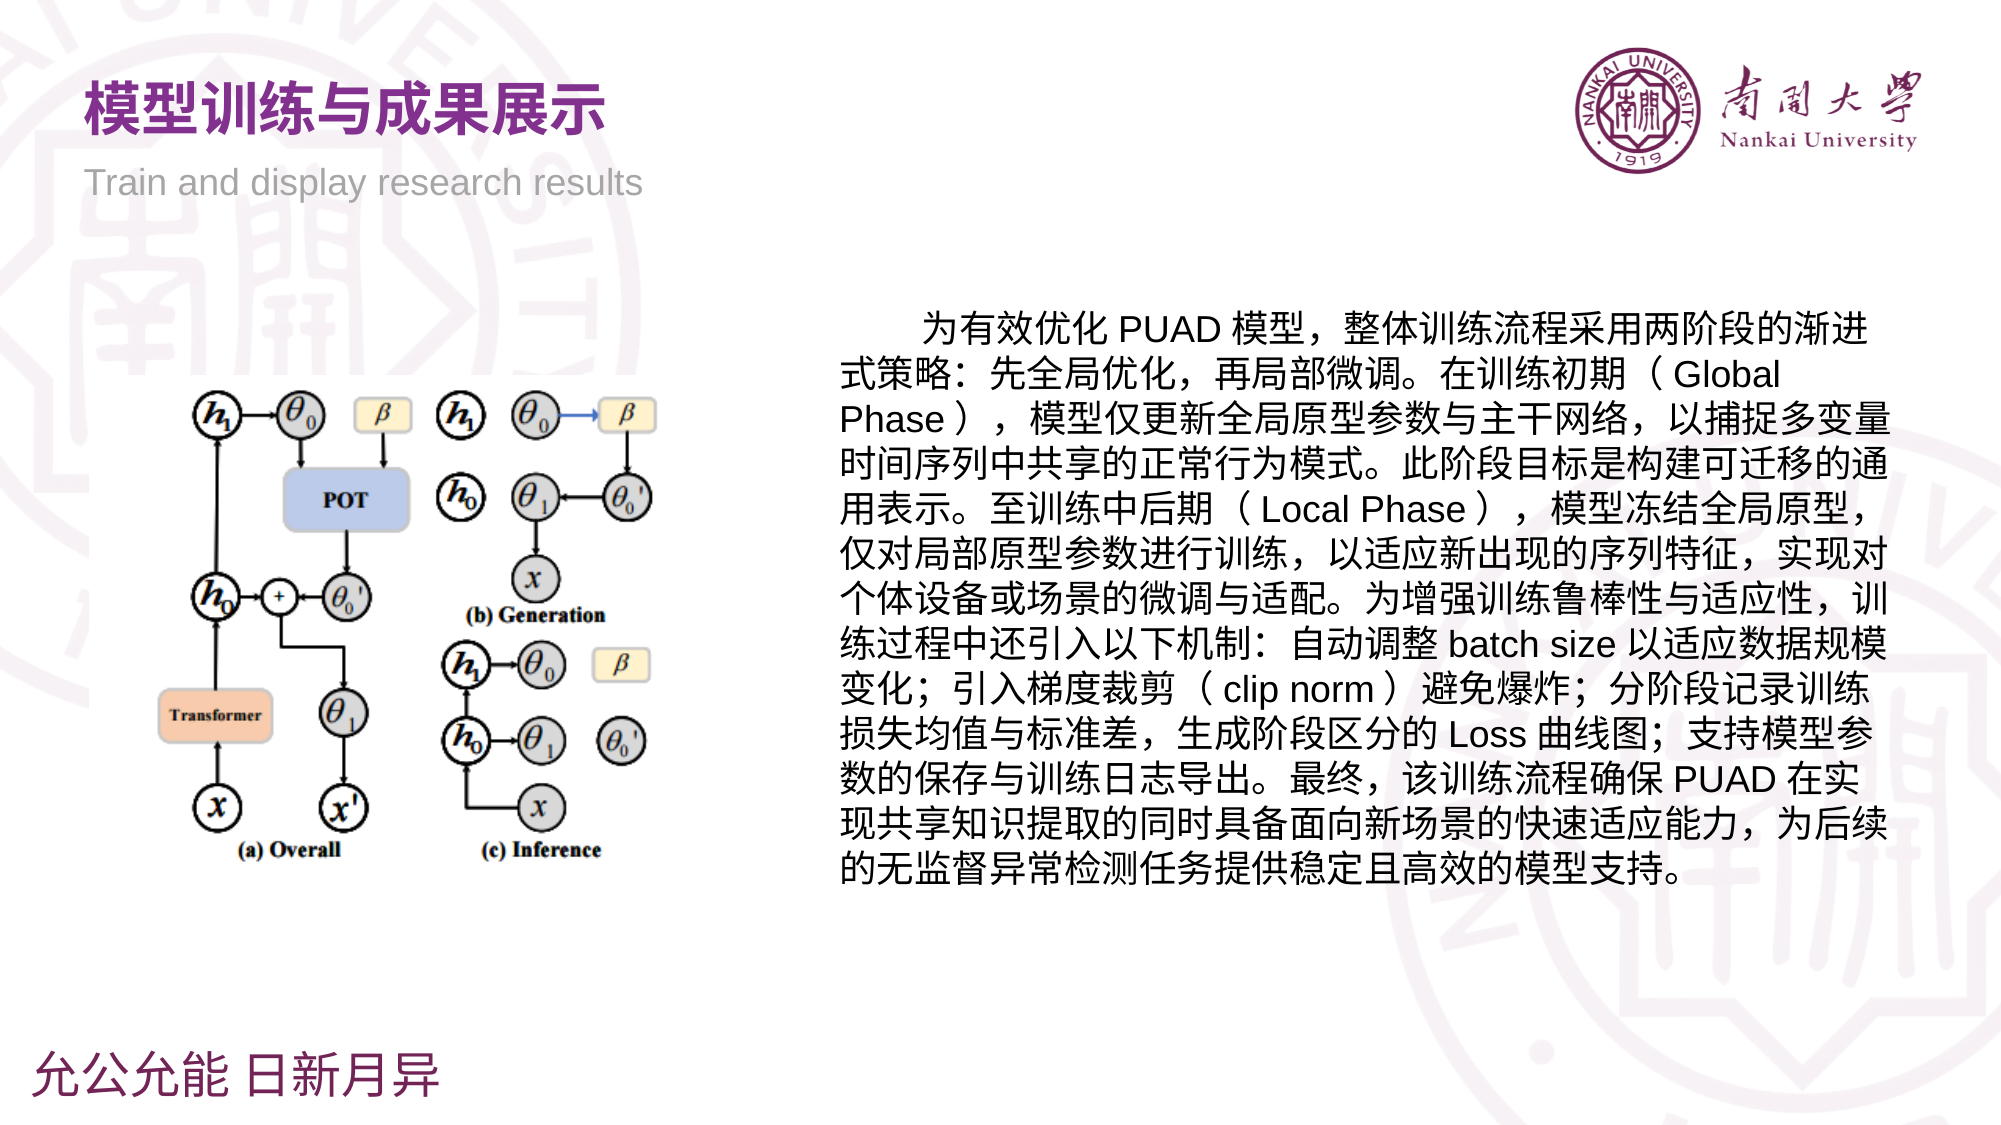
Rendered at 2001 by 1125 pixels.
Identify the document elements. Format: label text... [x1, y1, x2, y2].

text_box 为有效优化PUAD模型，整体训练流程采用两阶段的渐进式策略：先全局优化，再局部微调。在训练初期（Global Phase），模型仅更新全局原型参数与主干网络，以捕捉多变量时间序列中共享的正常行为模式。此阶段目标是构建可迁移的通用表示。至训练中后期（Local Phase），模型冻结全局原型，仅对局部原型参数进行训练，以适应新出现的序列特征，实现对个体设备或场景的微调与适配。为增强训练鲁棒性与适应性，训练过程中还引入以下机制：自动调整batch size以适应数据规模变化；引入梯度裁剪（clip norm）避免爆炸；分阶段记录训练损失均值与标准差，生成阶段区分的Loss曲线图；支持模型参数的保存与训练日志导出。最终，该训练流程确保PUAD在实现共享知识提取的同时具备面向新场景的快速适应能力，为后续的无监督异常检测任务提供稳定且高效的模型支持。 [824, 297, 1910, 903]
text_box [68, 64, 1428, 212]
picture [1571, 45, 1926, 176]
picture [89, 375, 749, 868]
